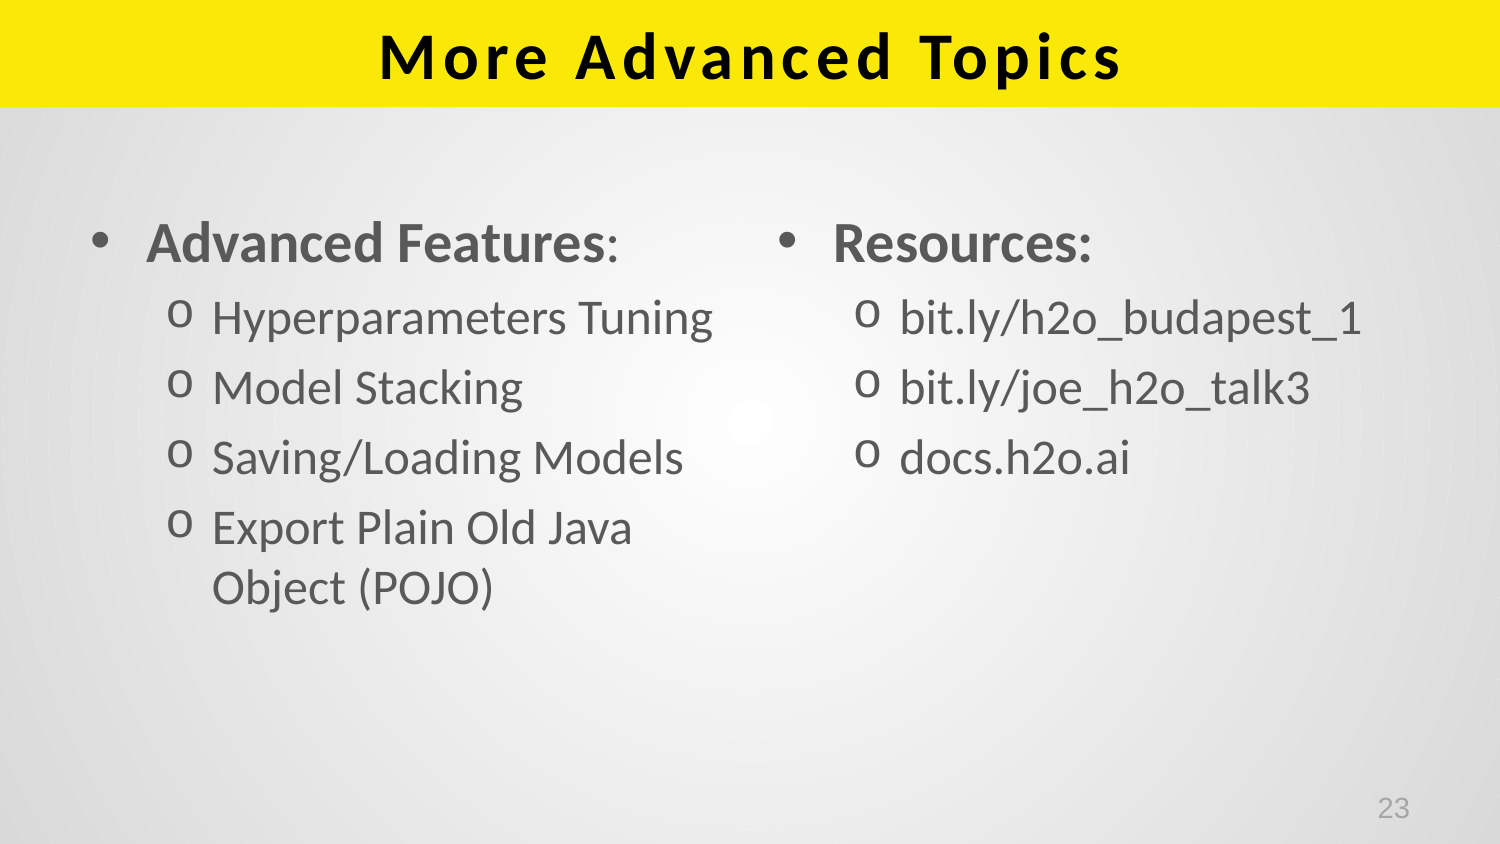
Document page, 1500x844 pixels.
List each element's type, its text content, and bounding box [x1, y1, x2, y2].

slide_number 23 [1074, 782, 1425, 827]
list Advanced Features: Hyperparameters Tuning Model Stacking Saving/Loading Models Export Plain Old Java Object (POJO) [75, 196, 738, 754]
title More Advanced Topics [75, 0, 1425, 108]
list Resources: bit.ly/h2o_budapest_1 bit.ly/joe_h2o_talk3 docs.h2o.ai [762, 196, 1425, 754]
